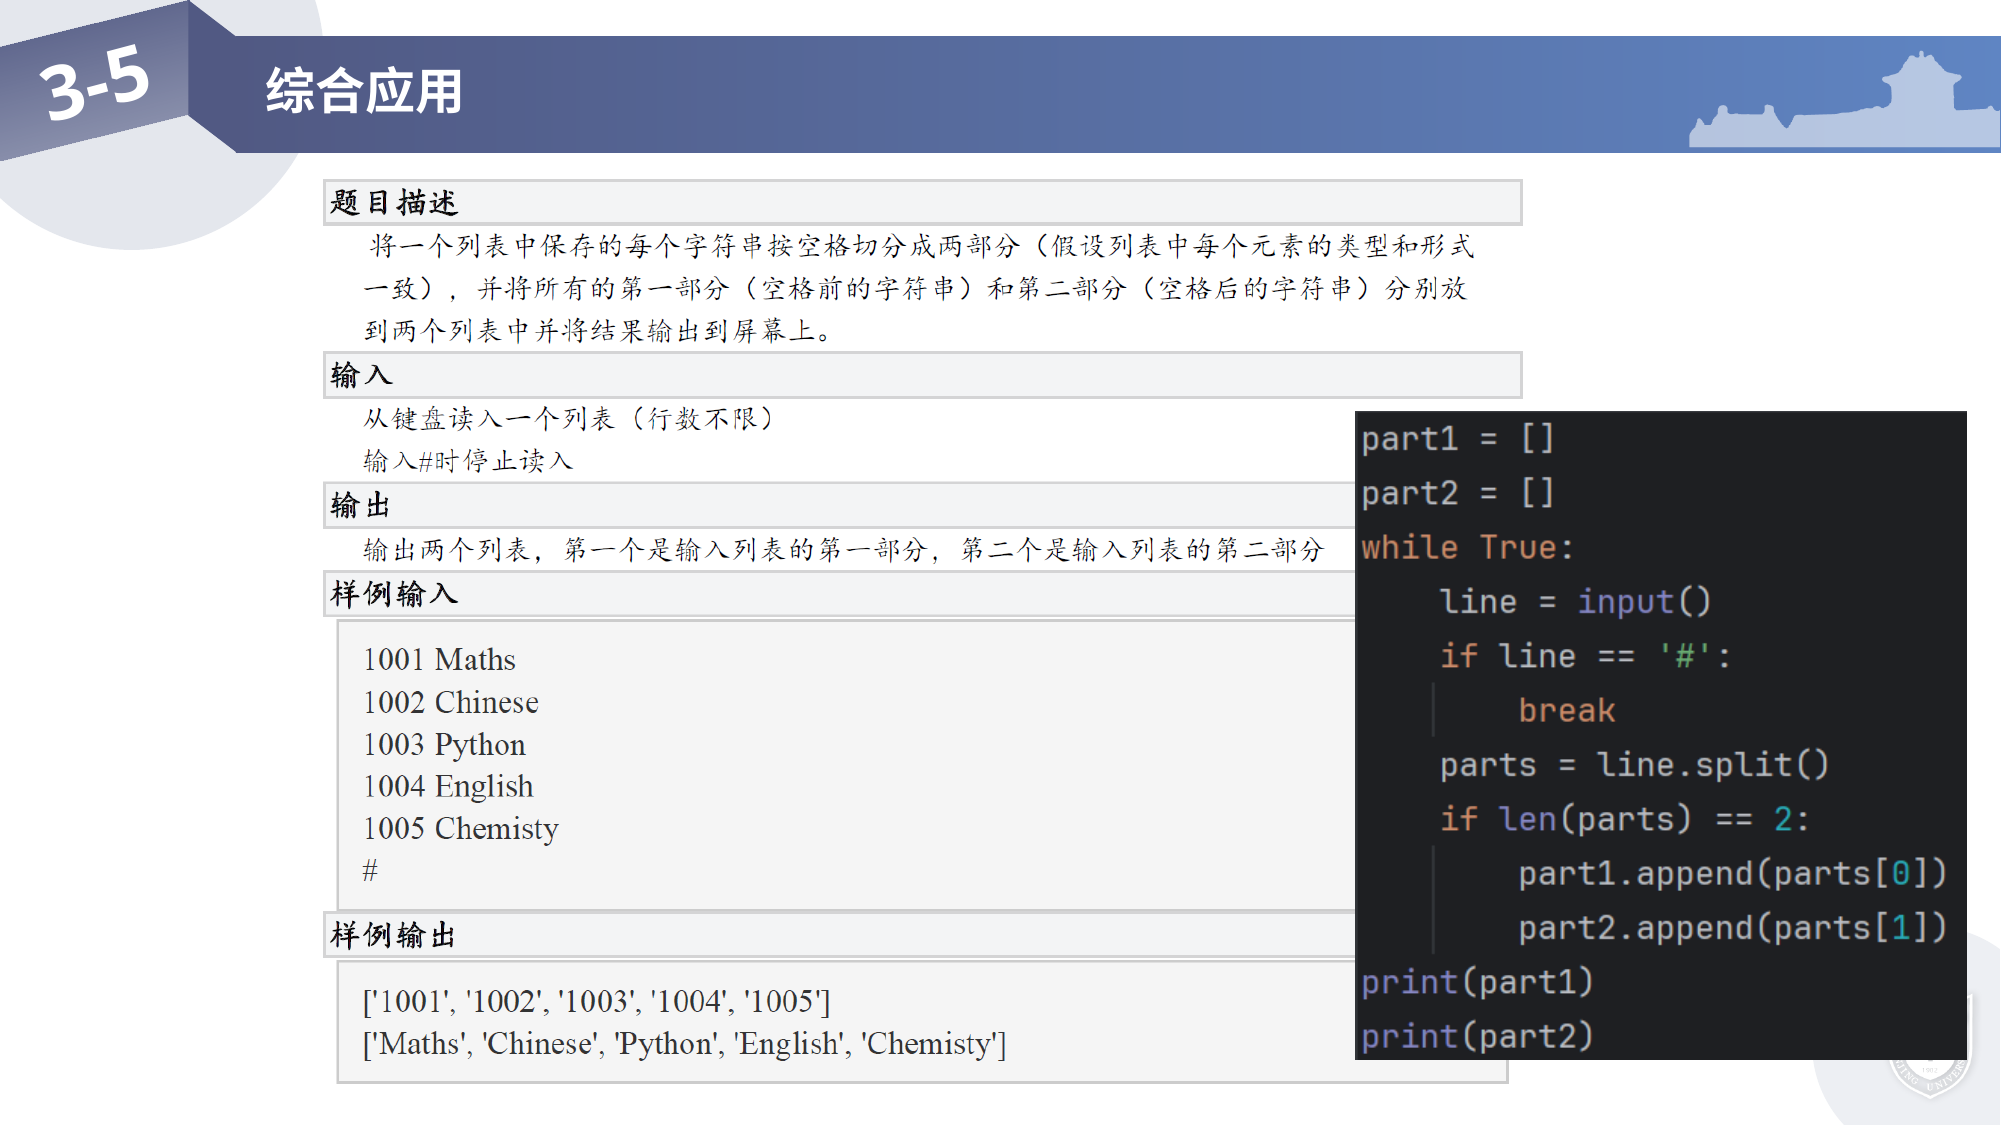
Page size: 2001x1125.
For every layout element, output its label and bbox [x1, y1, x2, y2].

text_box [0, 154, 300, 251]
picture [1671, 29, 2000, 164]
picture [302, 167, 1967, 1112]
text_box [1812, 926, 2000, 1125]
text_box [0, 0, 2000, 154]
